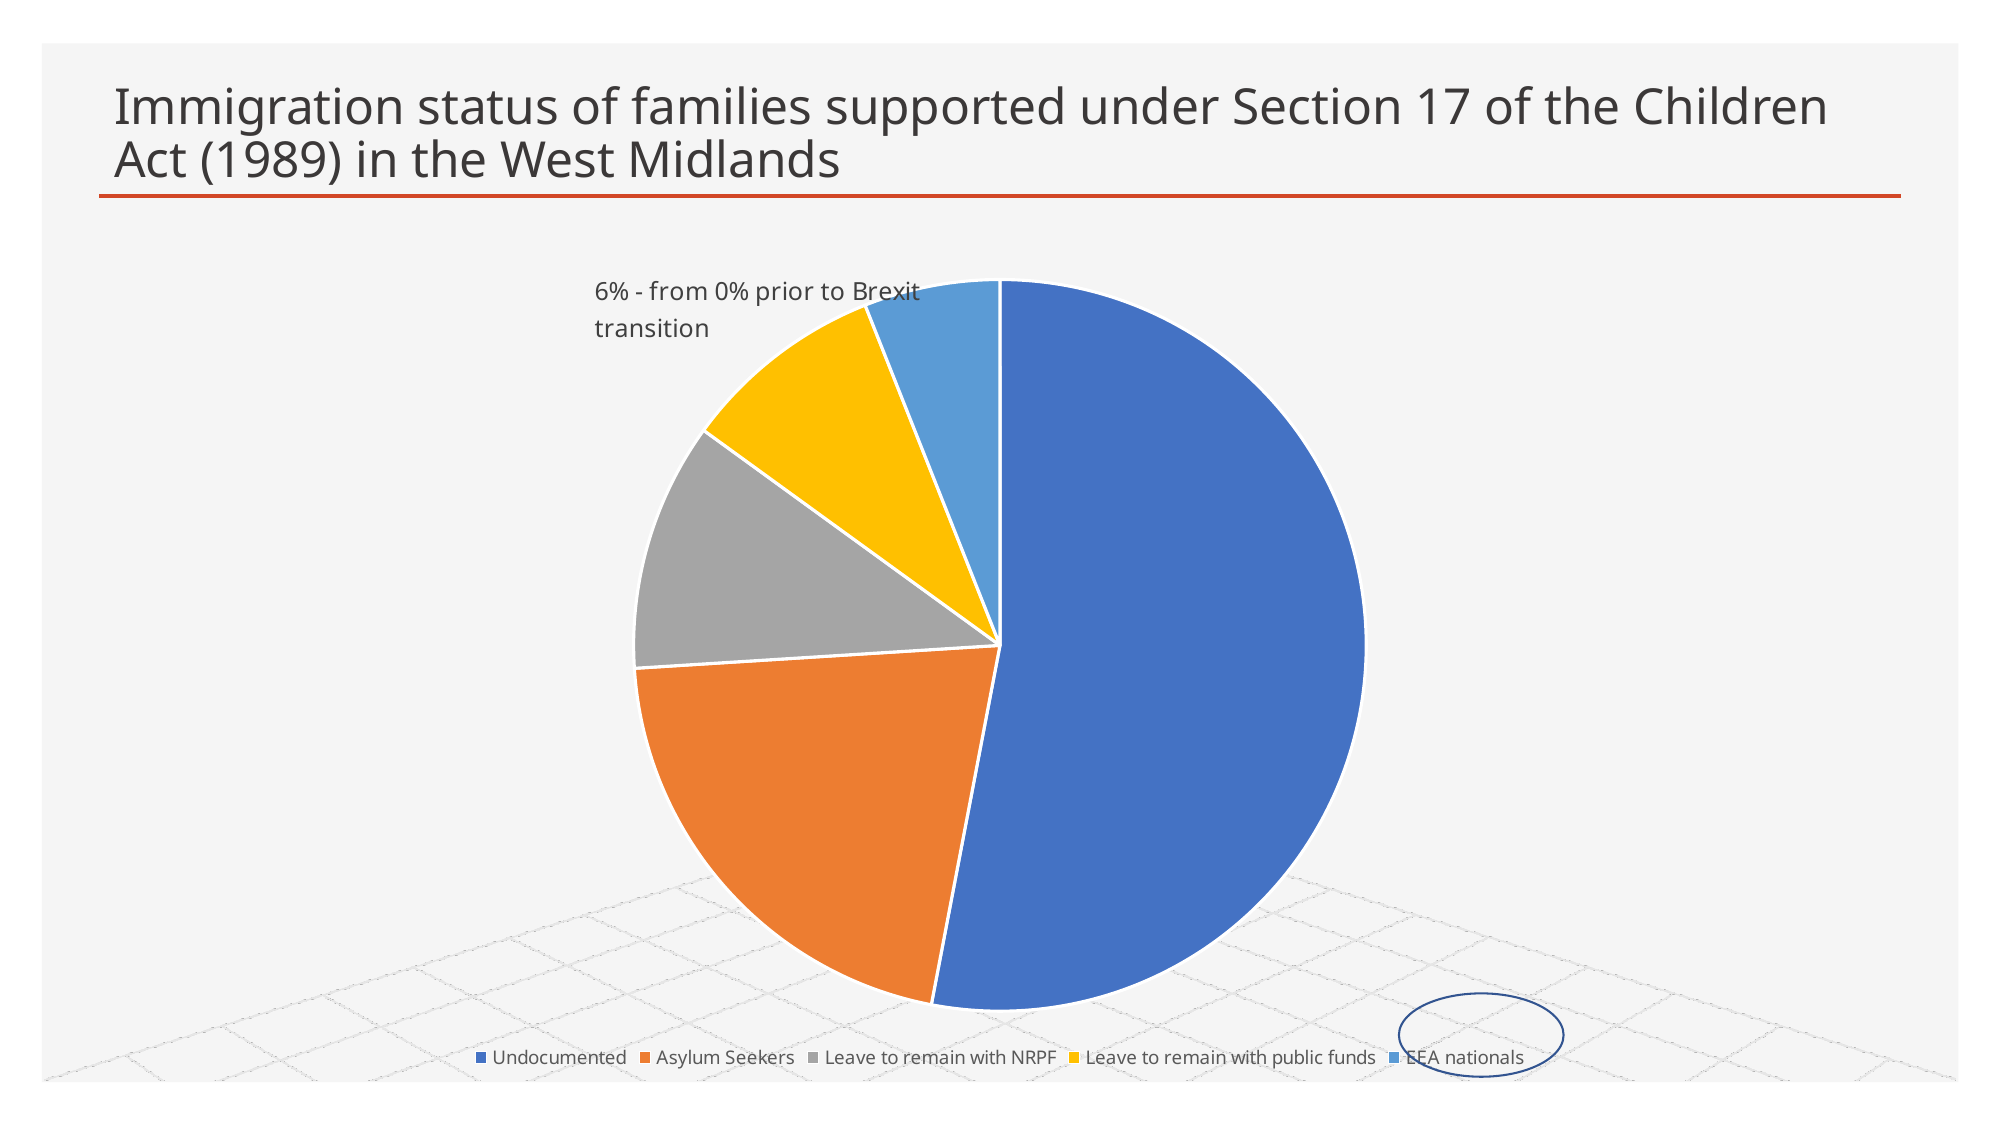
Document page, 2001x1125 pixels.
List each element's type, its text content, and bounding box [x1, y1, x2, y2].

chart [76, 263, 1924, 1078]
title Immigration status of families supported under Section 17 of the Children Act (1989) in the West Midlands [99, 73, 1901, 197]
picture [44, 787, 1956, 1081]
